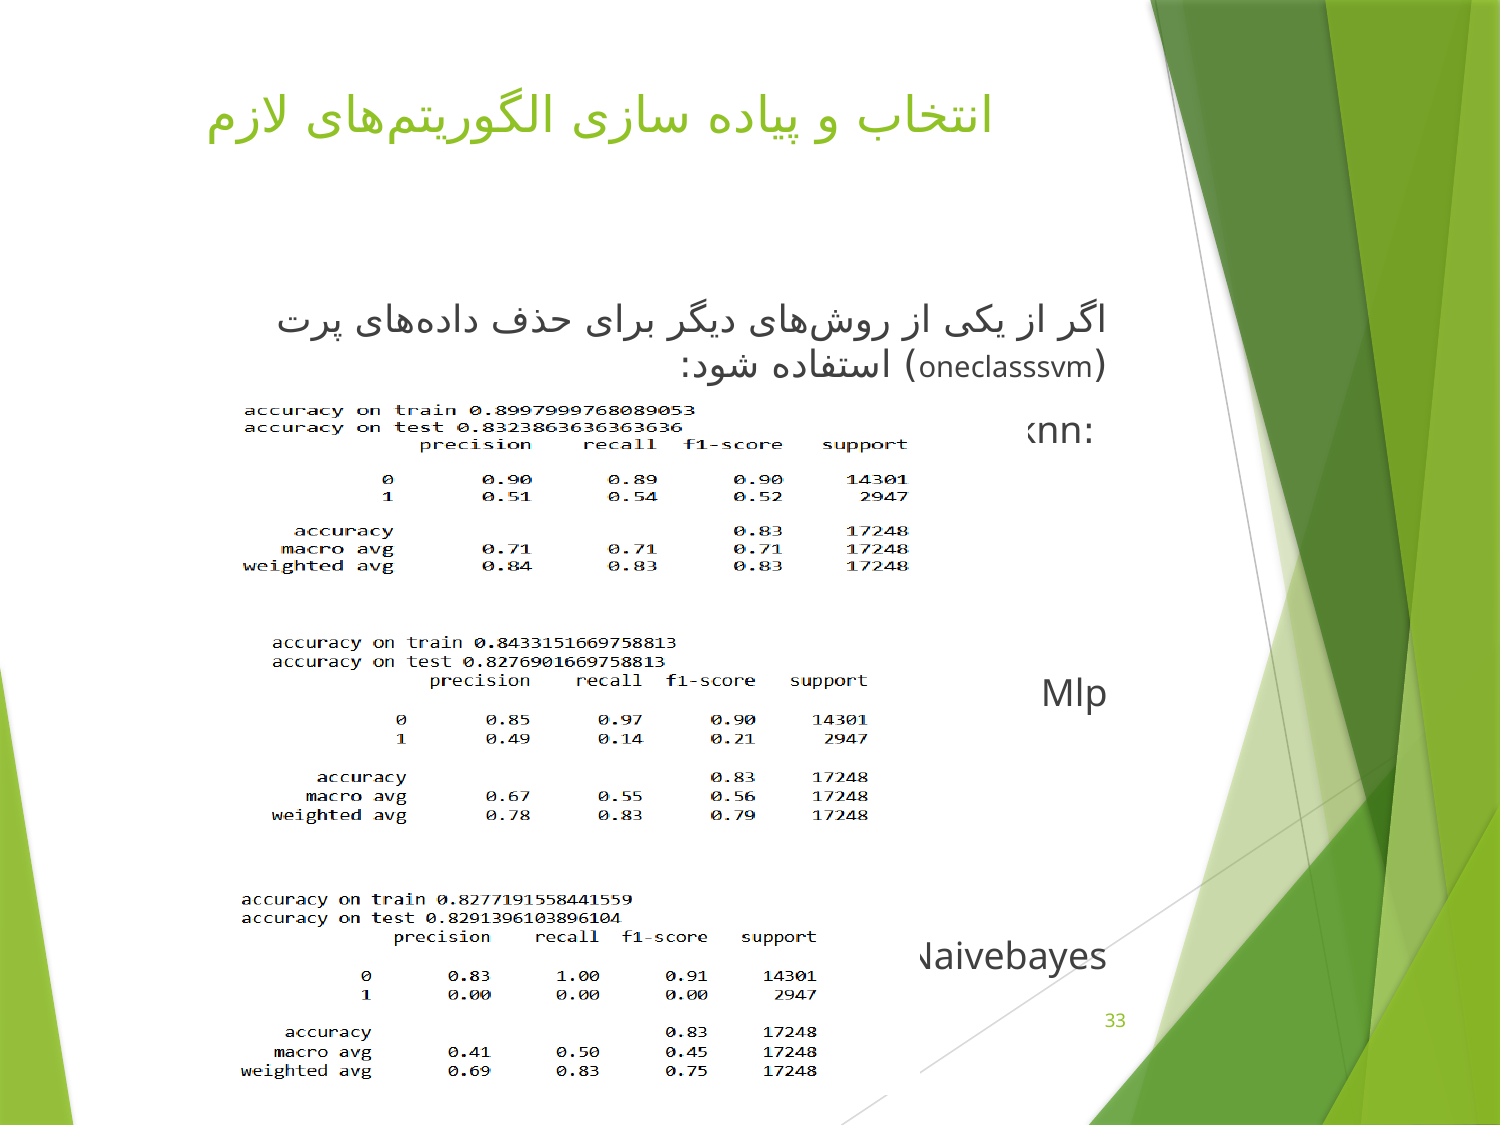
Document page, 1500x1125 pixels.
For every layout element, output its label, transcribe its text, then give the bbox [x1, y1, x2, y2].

title انتخاب و پیاده سازی الگوریتم‌های لازم [95, 75, 1138, 200]
slide_number 33 [1057, 991, 1142, 1051]
picture [227, 400, 1029, 588]
picture [257, 630, 976, 840]
picture [227, 886, 921, 1096]
list اگر از یکی از روش‌های دیگر برای حذف داده‌های پرت (oneclasssvm) استفاده شود: :knn Mlp Naivebayes [99, 287, 1142, 1095]
